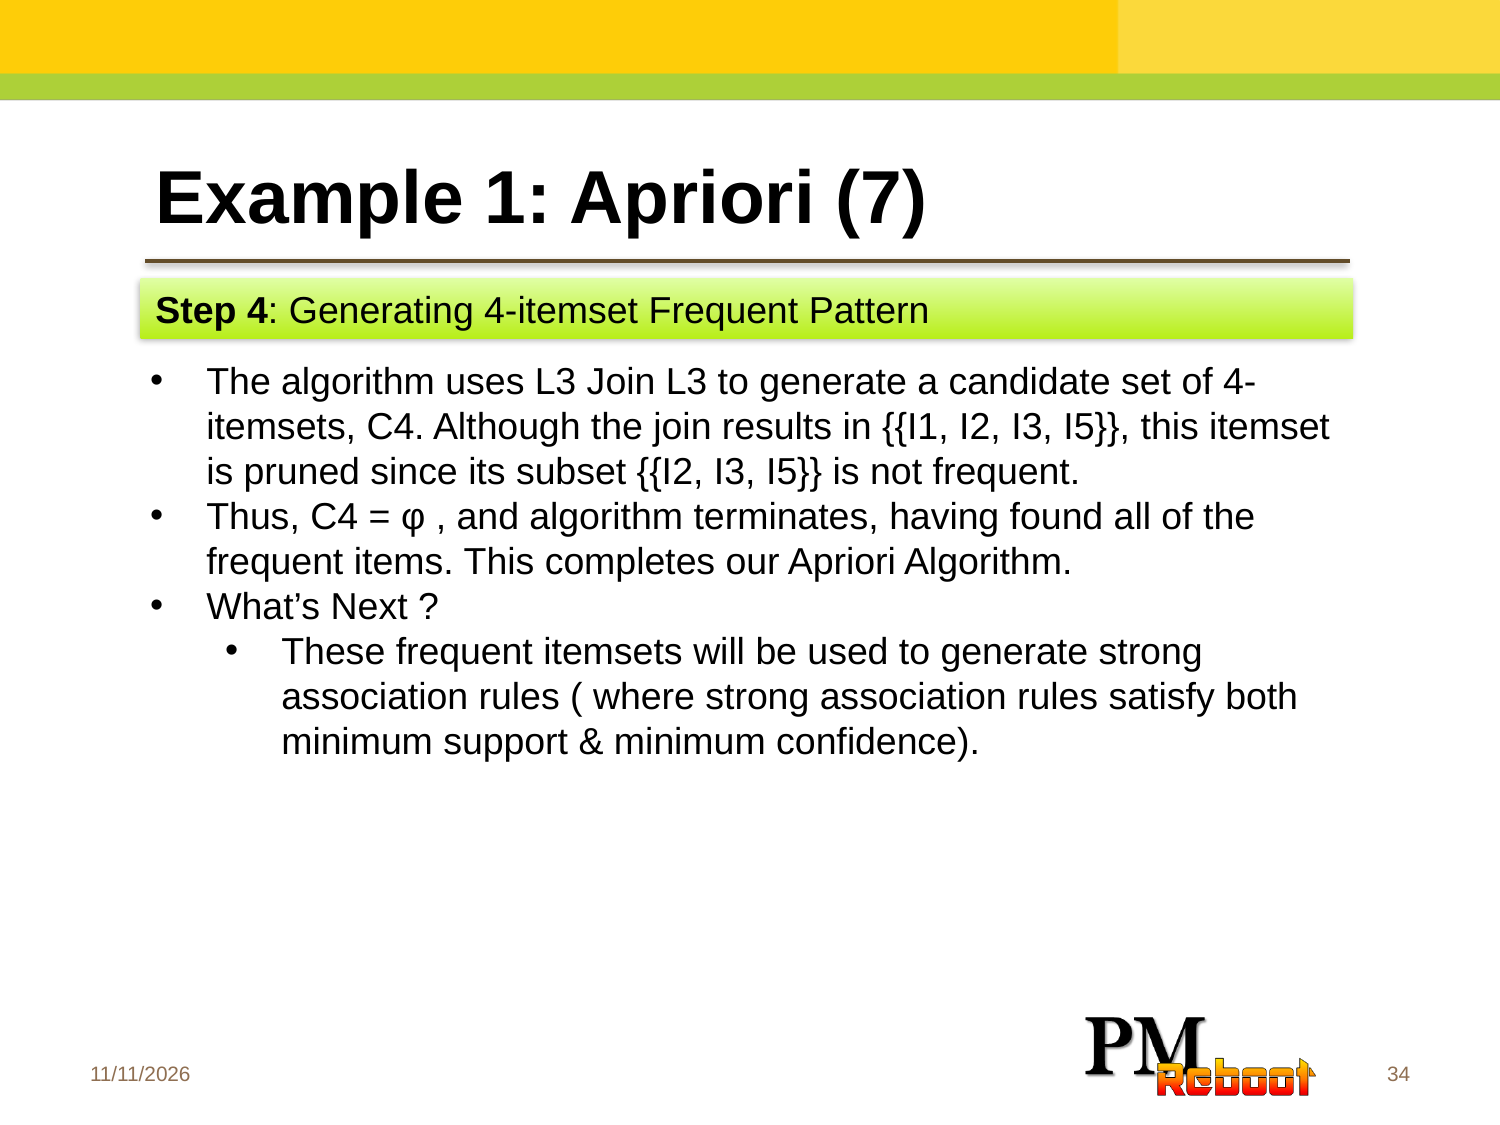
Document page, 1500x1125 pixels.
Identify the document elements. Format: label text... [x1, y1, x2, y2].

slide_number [75, 1042, 425, 1103]
text_box Step 4: Generating 4-itemset Frequent Pattern [140, 278, 1354, 339]
title Example 1: Apriori (7) [140, 123, 1354, 265]
picture [0, 0, 1500, 1125]
slide_number 34 [1074, 1042, 1425, 1103]
text_box The algorithm uses L3 Join L3 to generate a candidate set of 4-itemsets, C4. Although the join results in {{I1, I2, I3, I5}}, this itemset is pruned since its subset {{I2, I3, I5}} is not frequent. Thus, C4 = φ , and algorithm terminates, having found all of the frequent items. This completes our Apriori Algorithm. What’s Next ? These frequent itemsets will be used to generate strong association rules ( where strong association rules satisfy both minimum support & minimum confidence). [135, 349, 1348, 770]
